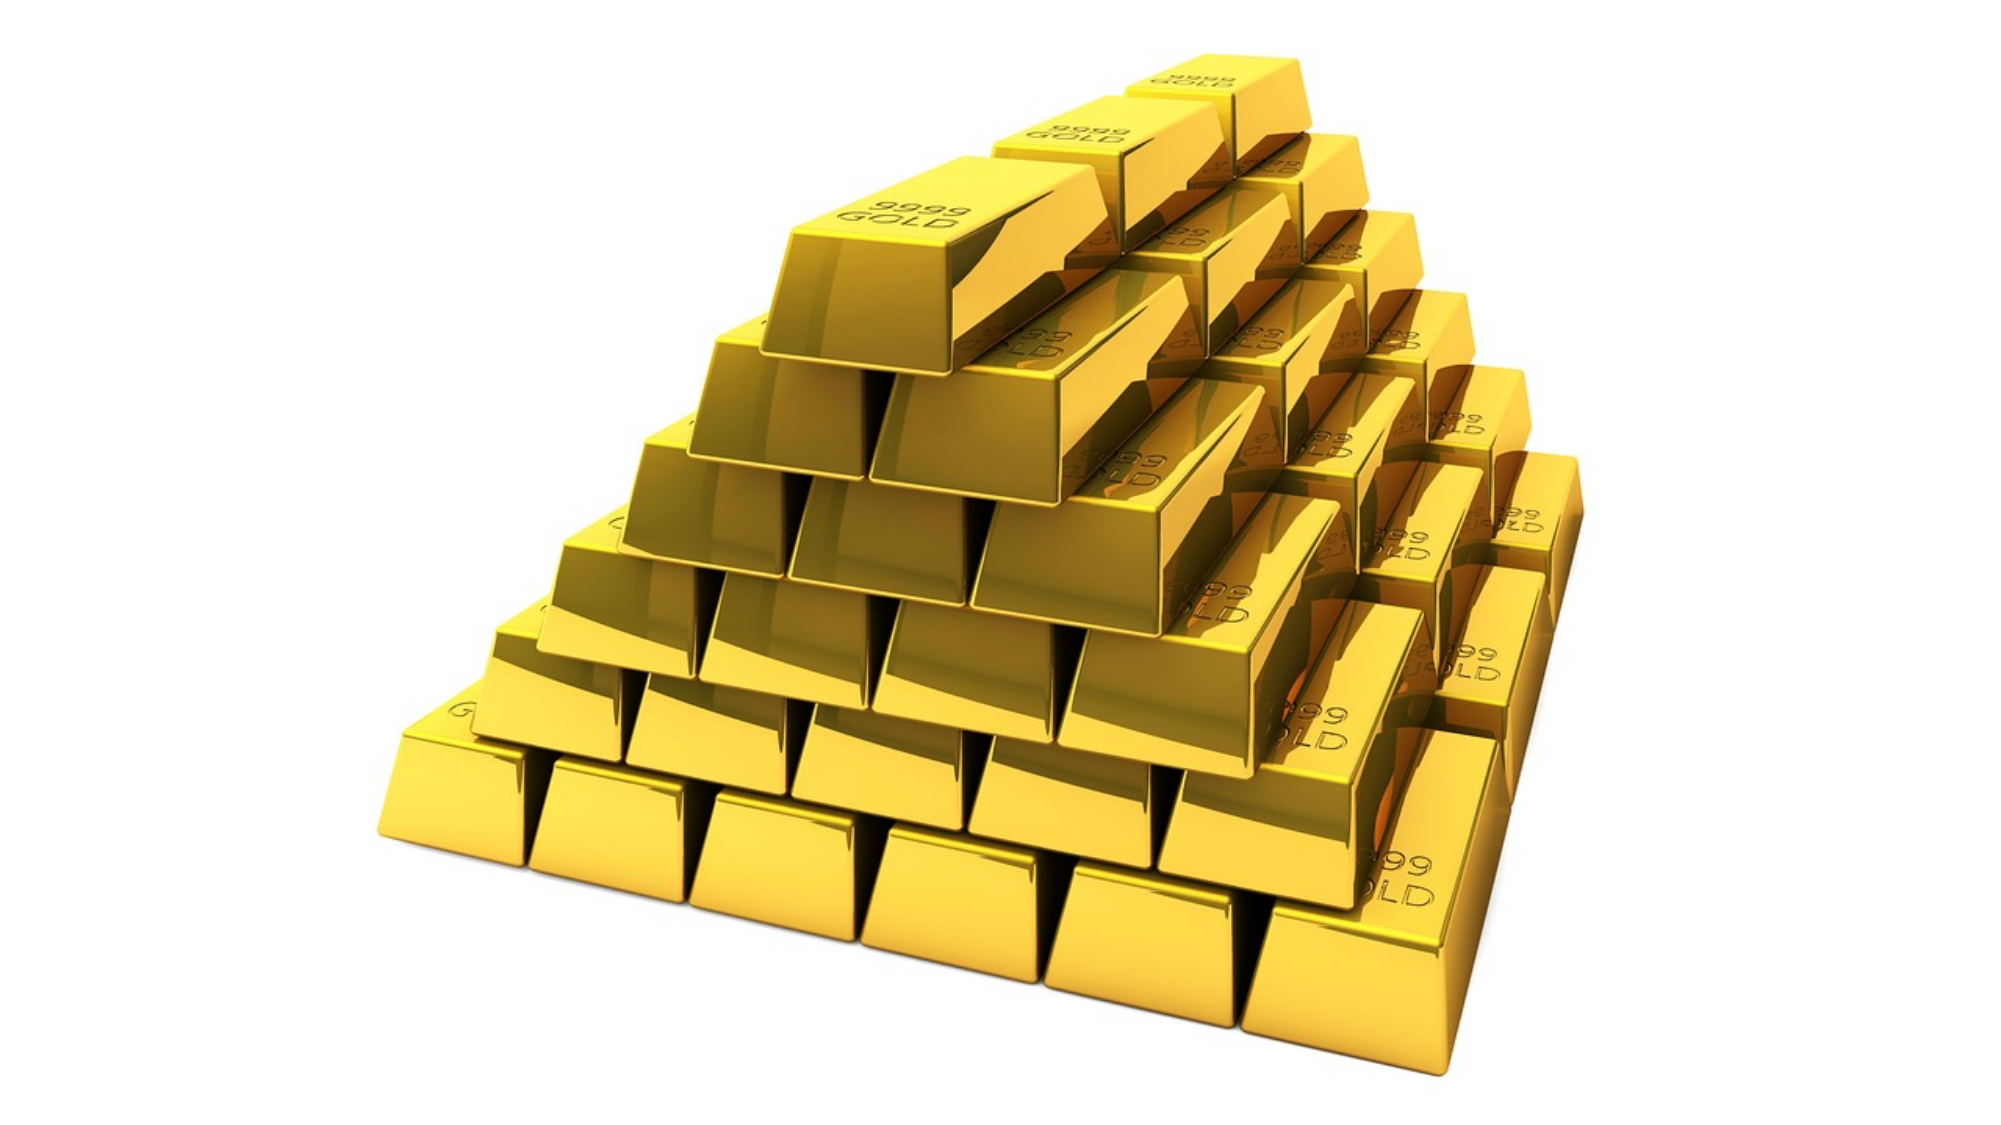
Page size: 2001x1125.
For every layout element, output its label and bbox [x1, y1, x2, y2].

picture [346, 0, 1654, 1125]
